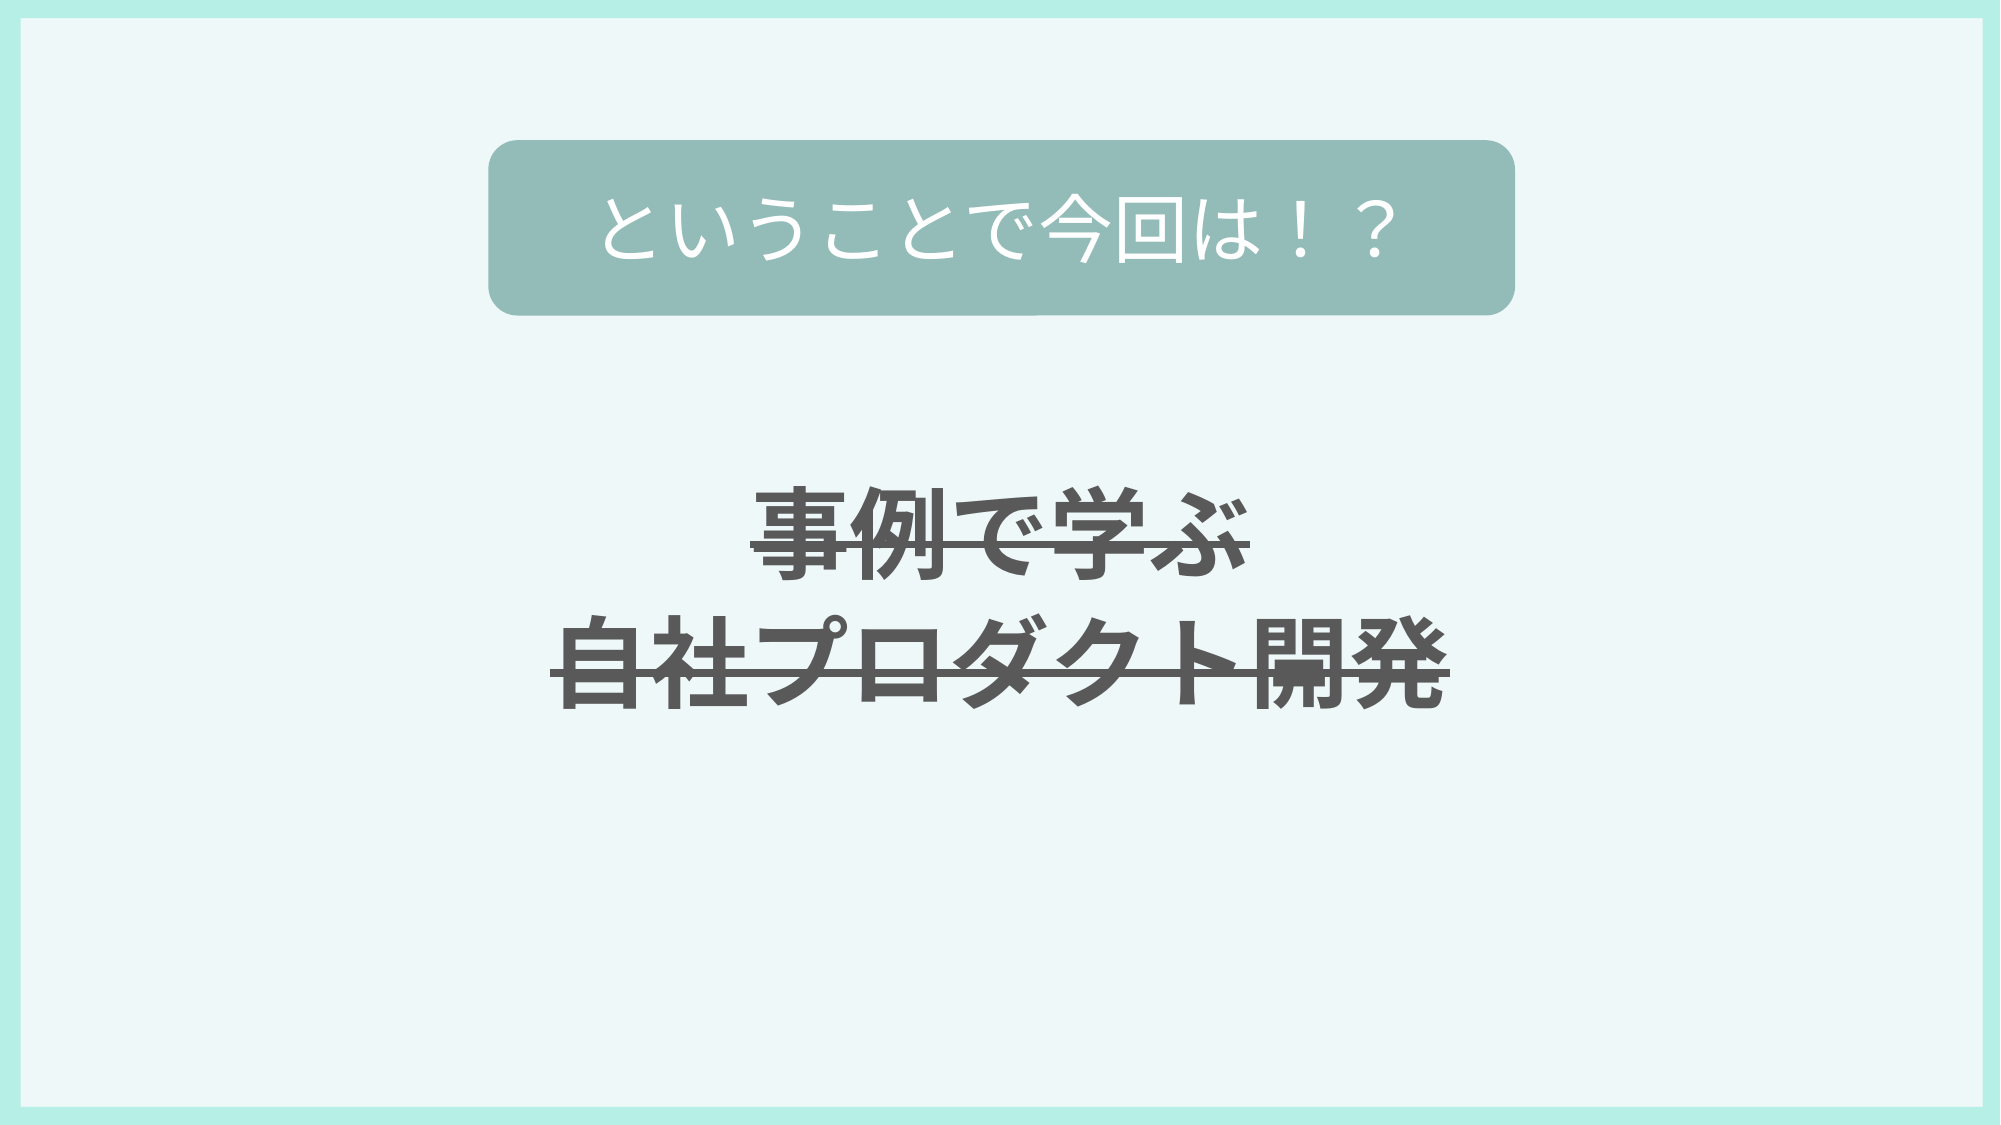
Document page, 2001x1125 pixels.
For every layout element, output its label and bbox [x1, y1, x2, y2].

text_box [0, 0, 2000, 1125]
